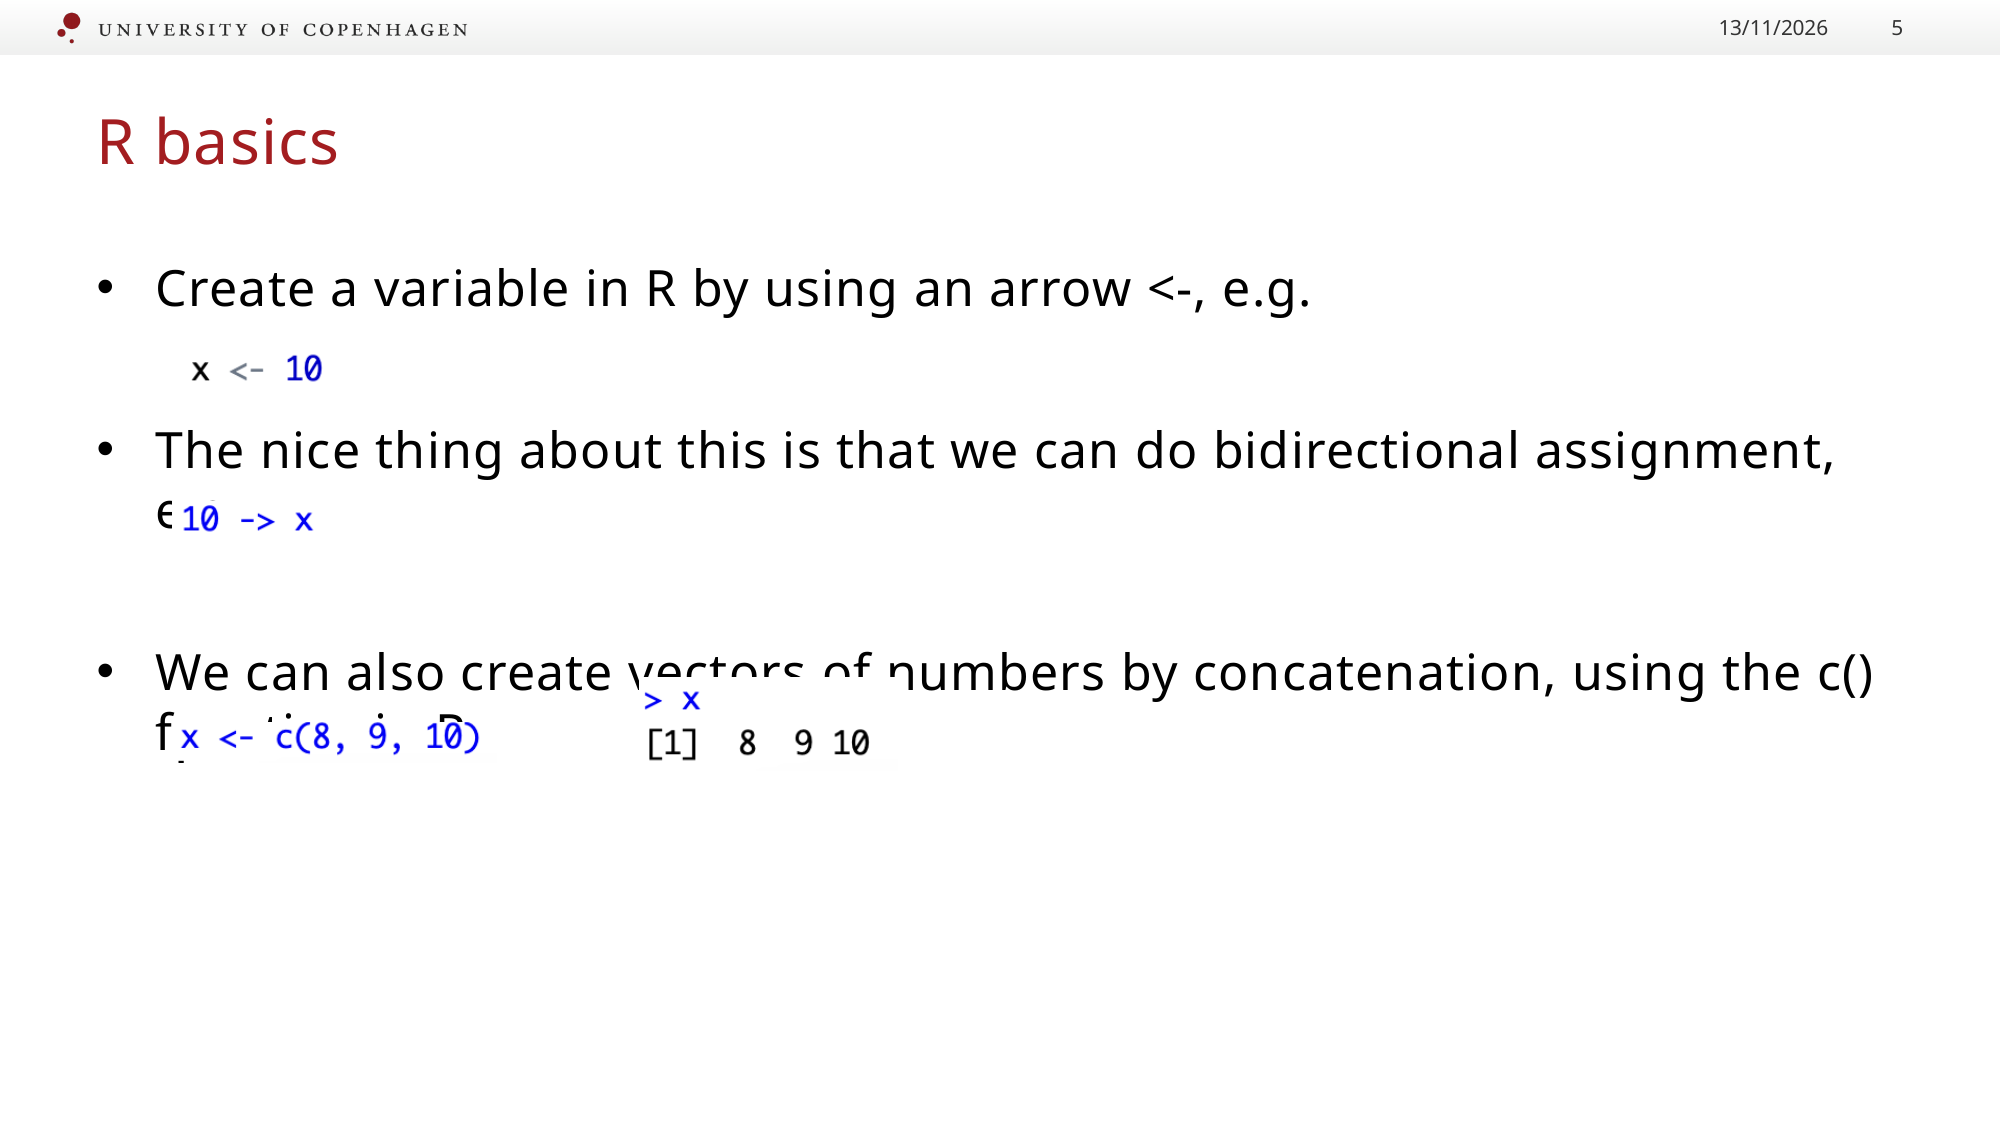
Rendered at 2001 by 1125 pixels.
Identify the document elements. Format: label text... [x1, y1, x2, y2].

picture [639, 677, 898, 771]
title R basics [96, 101, 1904, 244]
picture [92, 15, 475, 42]
list Create a variable in R by using an arrow <-, e.g. The nice thing about this is that we can do bidirectional assignment, e.g. We can also create vectors of numbers by concatenation, using the c() function in R: [96, 256, 1904, 1024]
picture [171, 722, 497, 763]
picture [172, 501, 346, 541]
picture [183, 346, 334, 389]
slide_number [1694, 14, 1829, 43]
slide_number 5 [1840, 14, 1904, 43]
